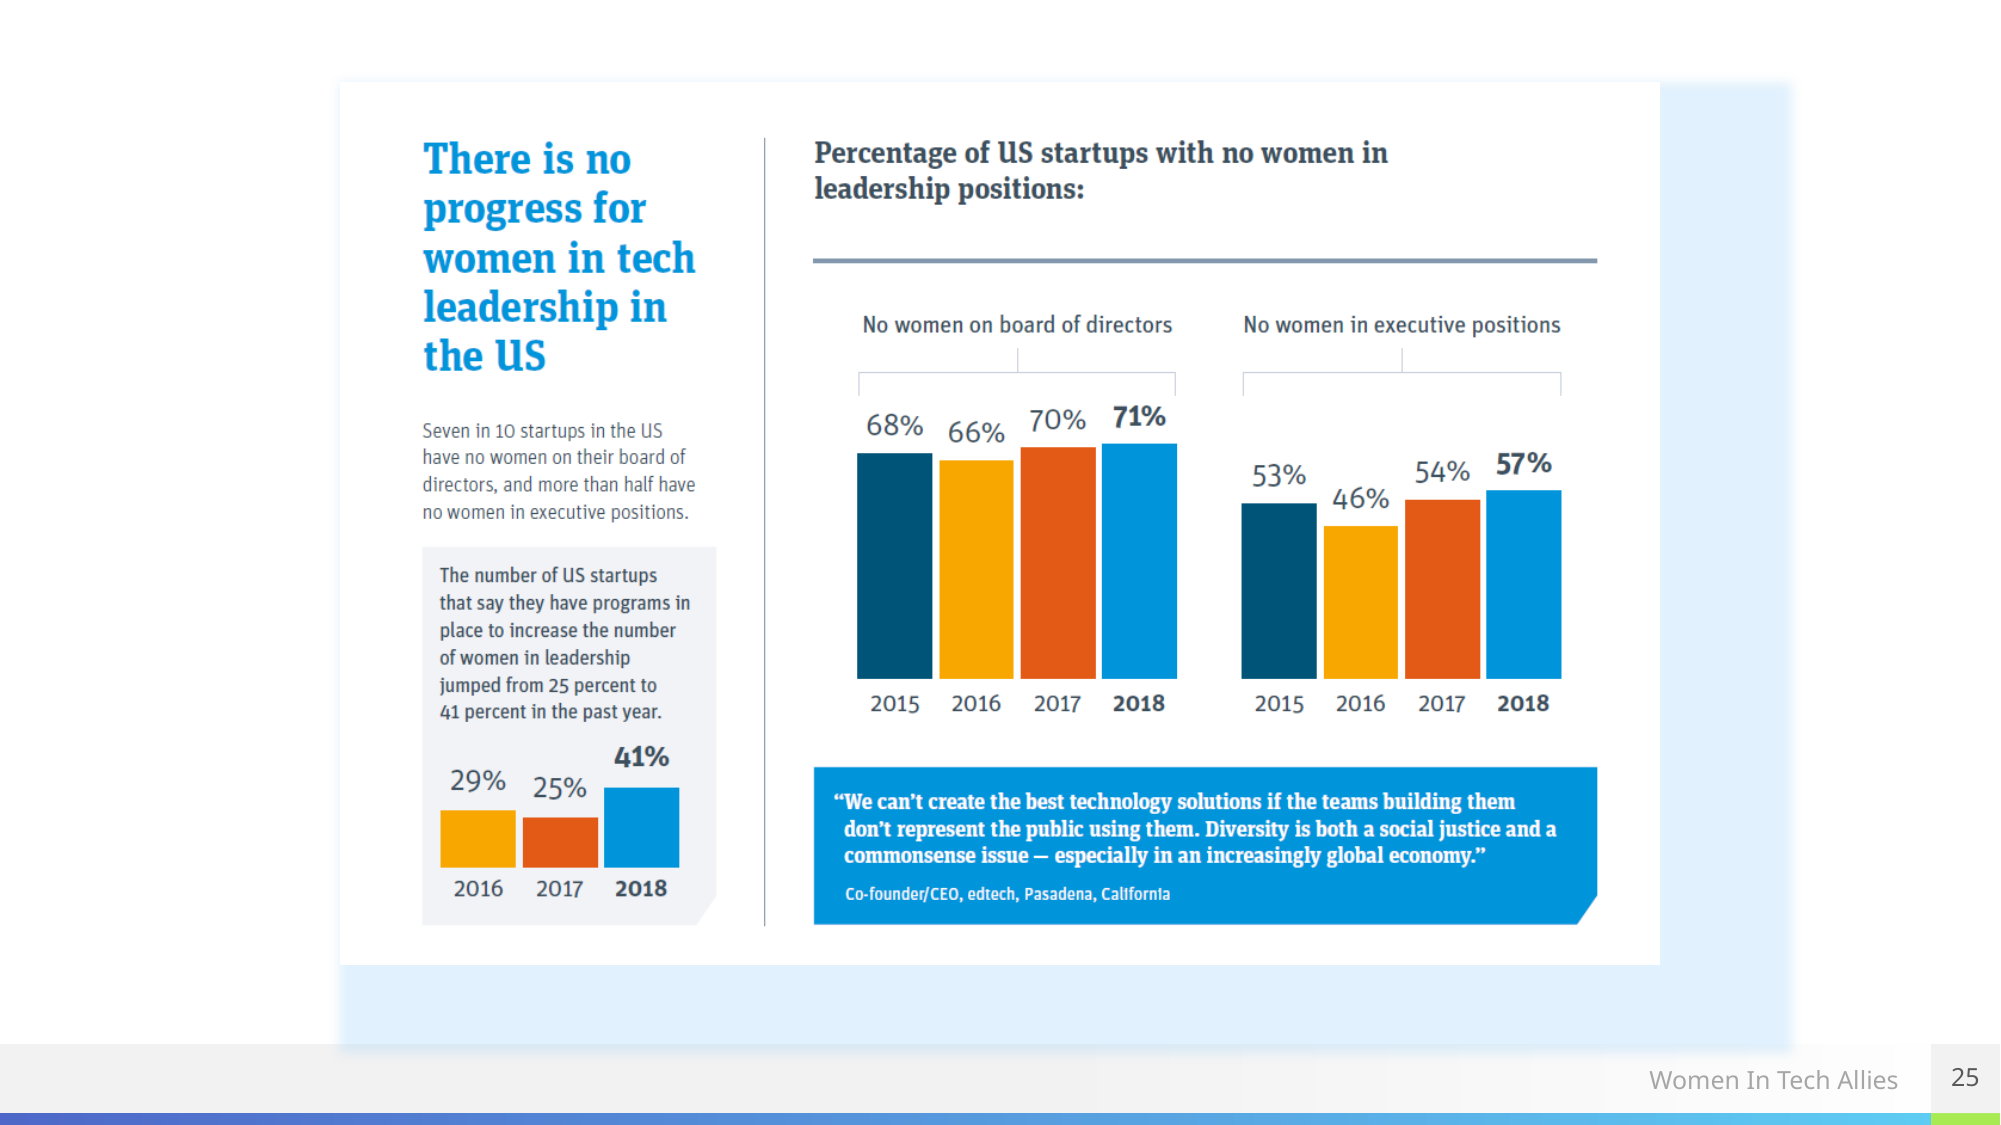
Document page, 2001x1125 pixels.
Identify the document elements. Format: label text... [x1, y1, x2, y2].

slide_number 25 [1931, 1044, 2000, 1114]
picture [339, 82, 1661, 965]
